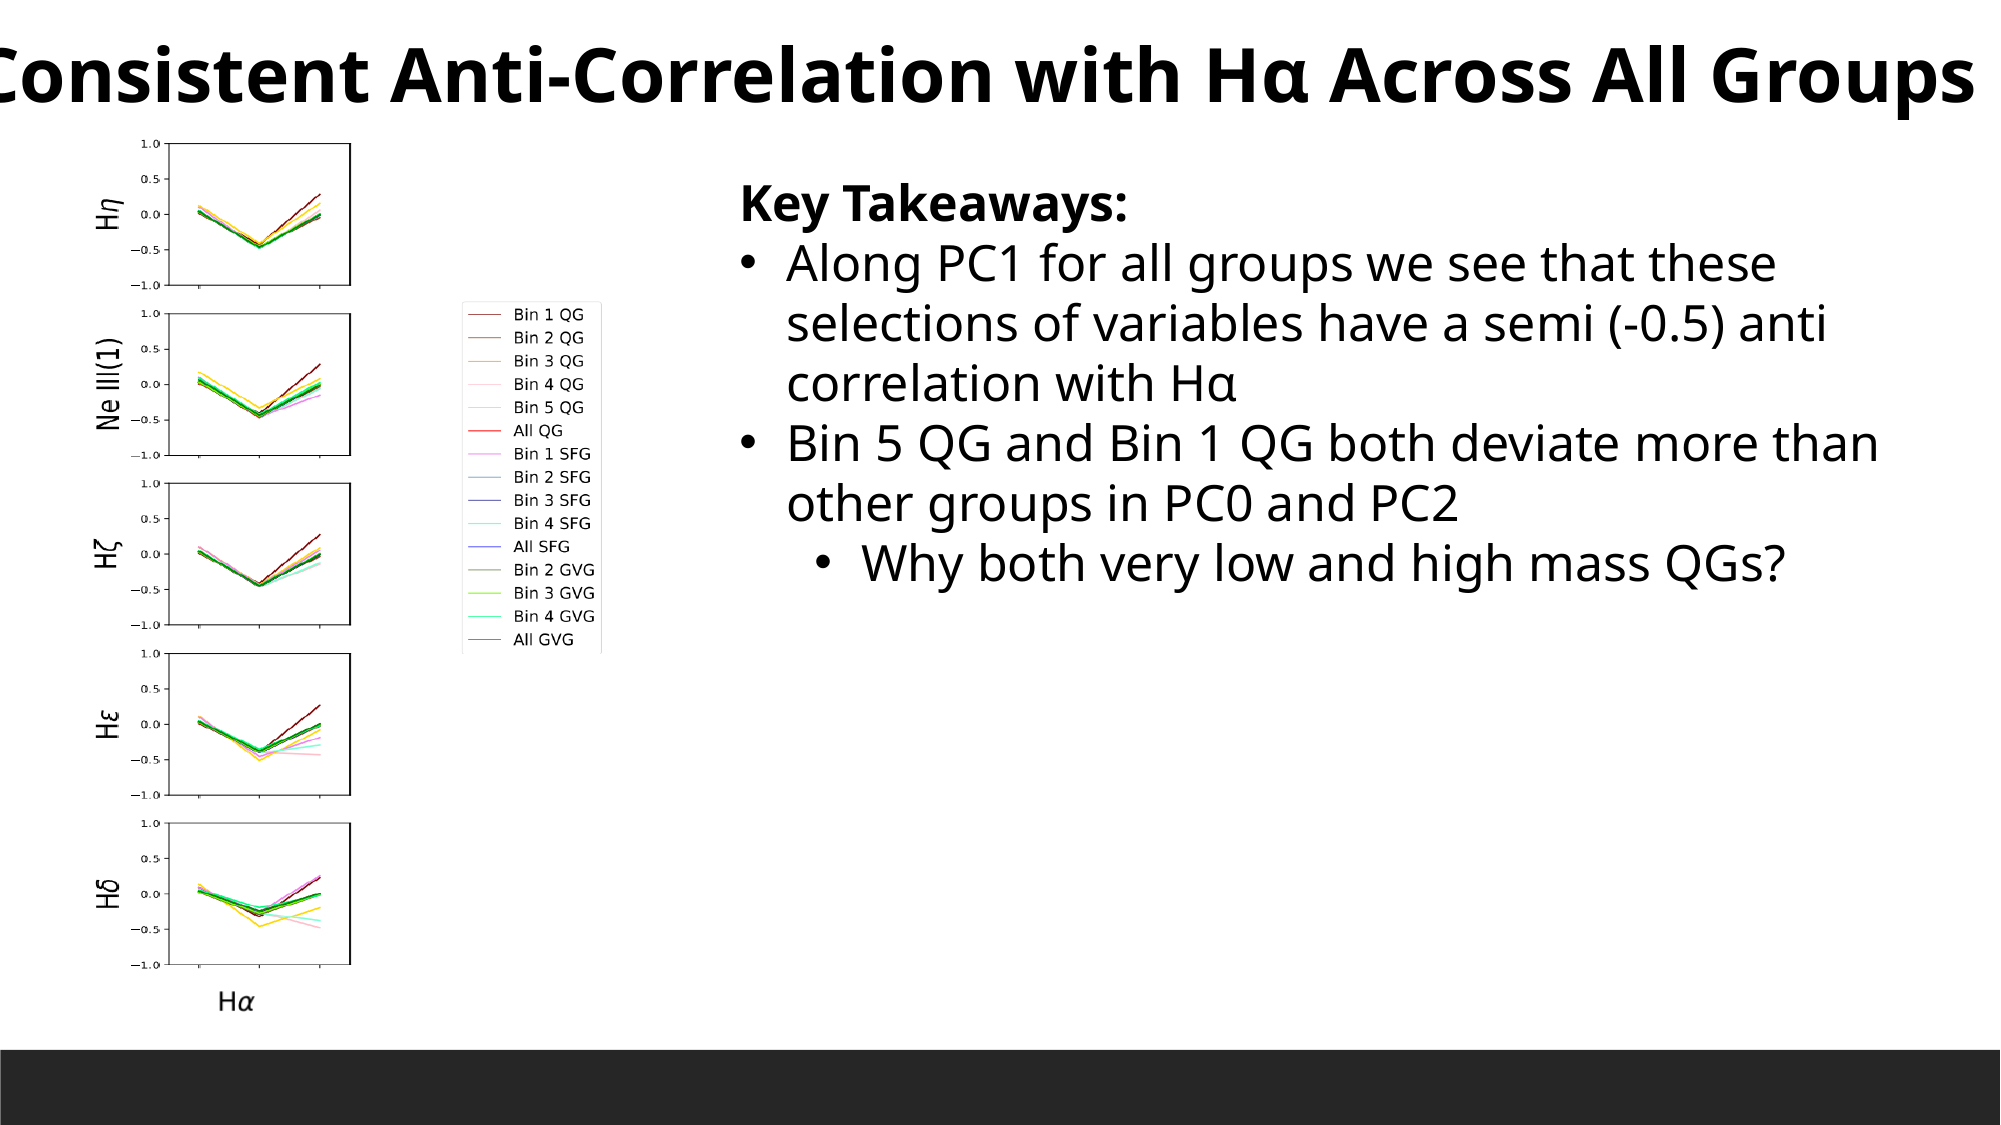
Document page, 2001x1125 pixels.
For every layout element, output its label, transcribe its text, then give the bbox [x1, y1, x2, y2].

text_box Key Takeaways: Along PC1 for all groups we see that these selections of variables have a semi (-0.5) anti correlation with Hα Bin 5 QG and Bin 1 QG both deviate more than other groups in PC0 and PC2 Why both very low and high mass QGs? [724, 164, 1910, 839]
picture [70, 126, 378, 977]
picture [460, 293, 604, 655]
picture [213, 986, 261, 1019]
text_box Consistent Anti-Correlation with Hα Across All Groups [0, 20, 2000, 126]
